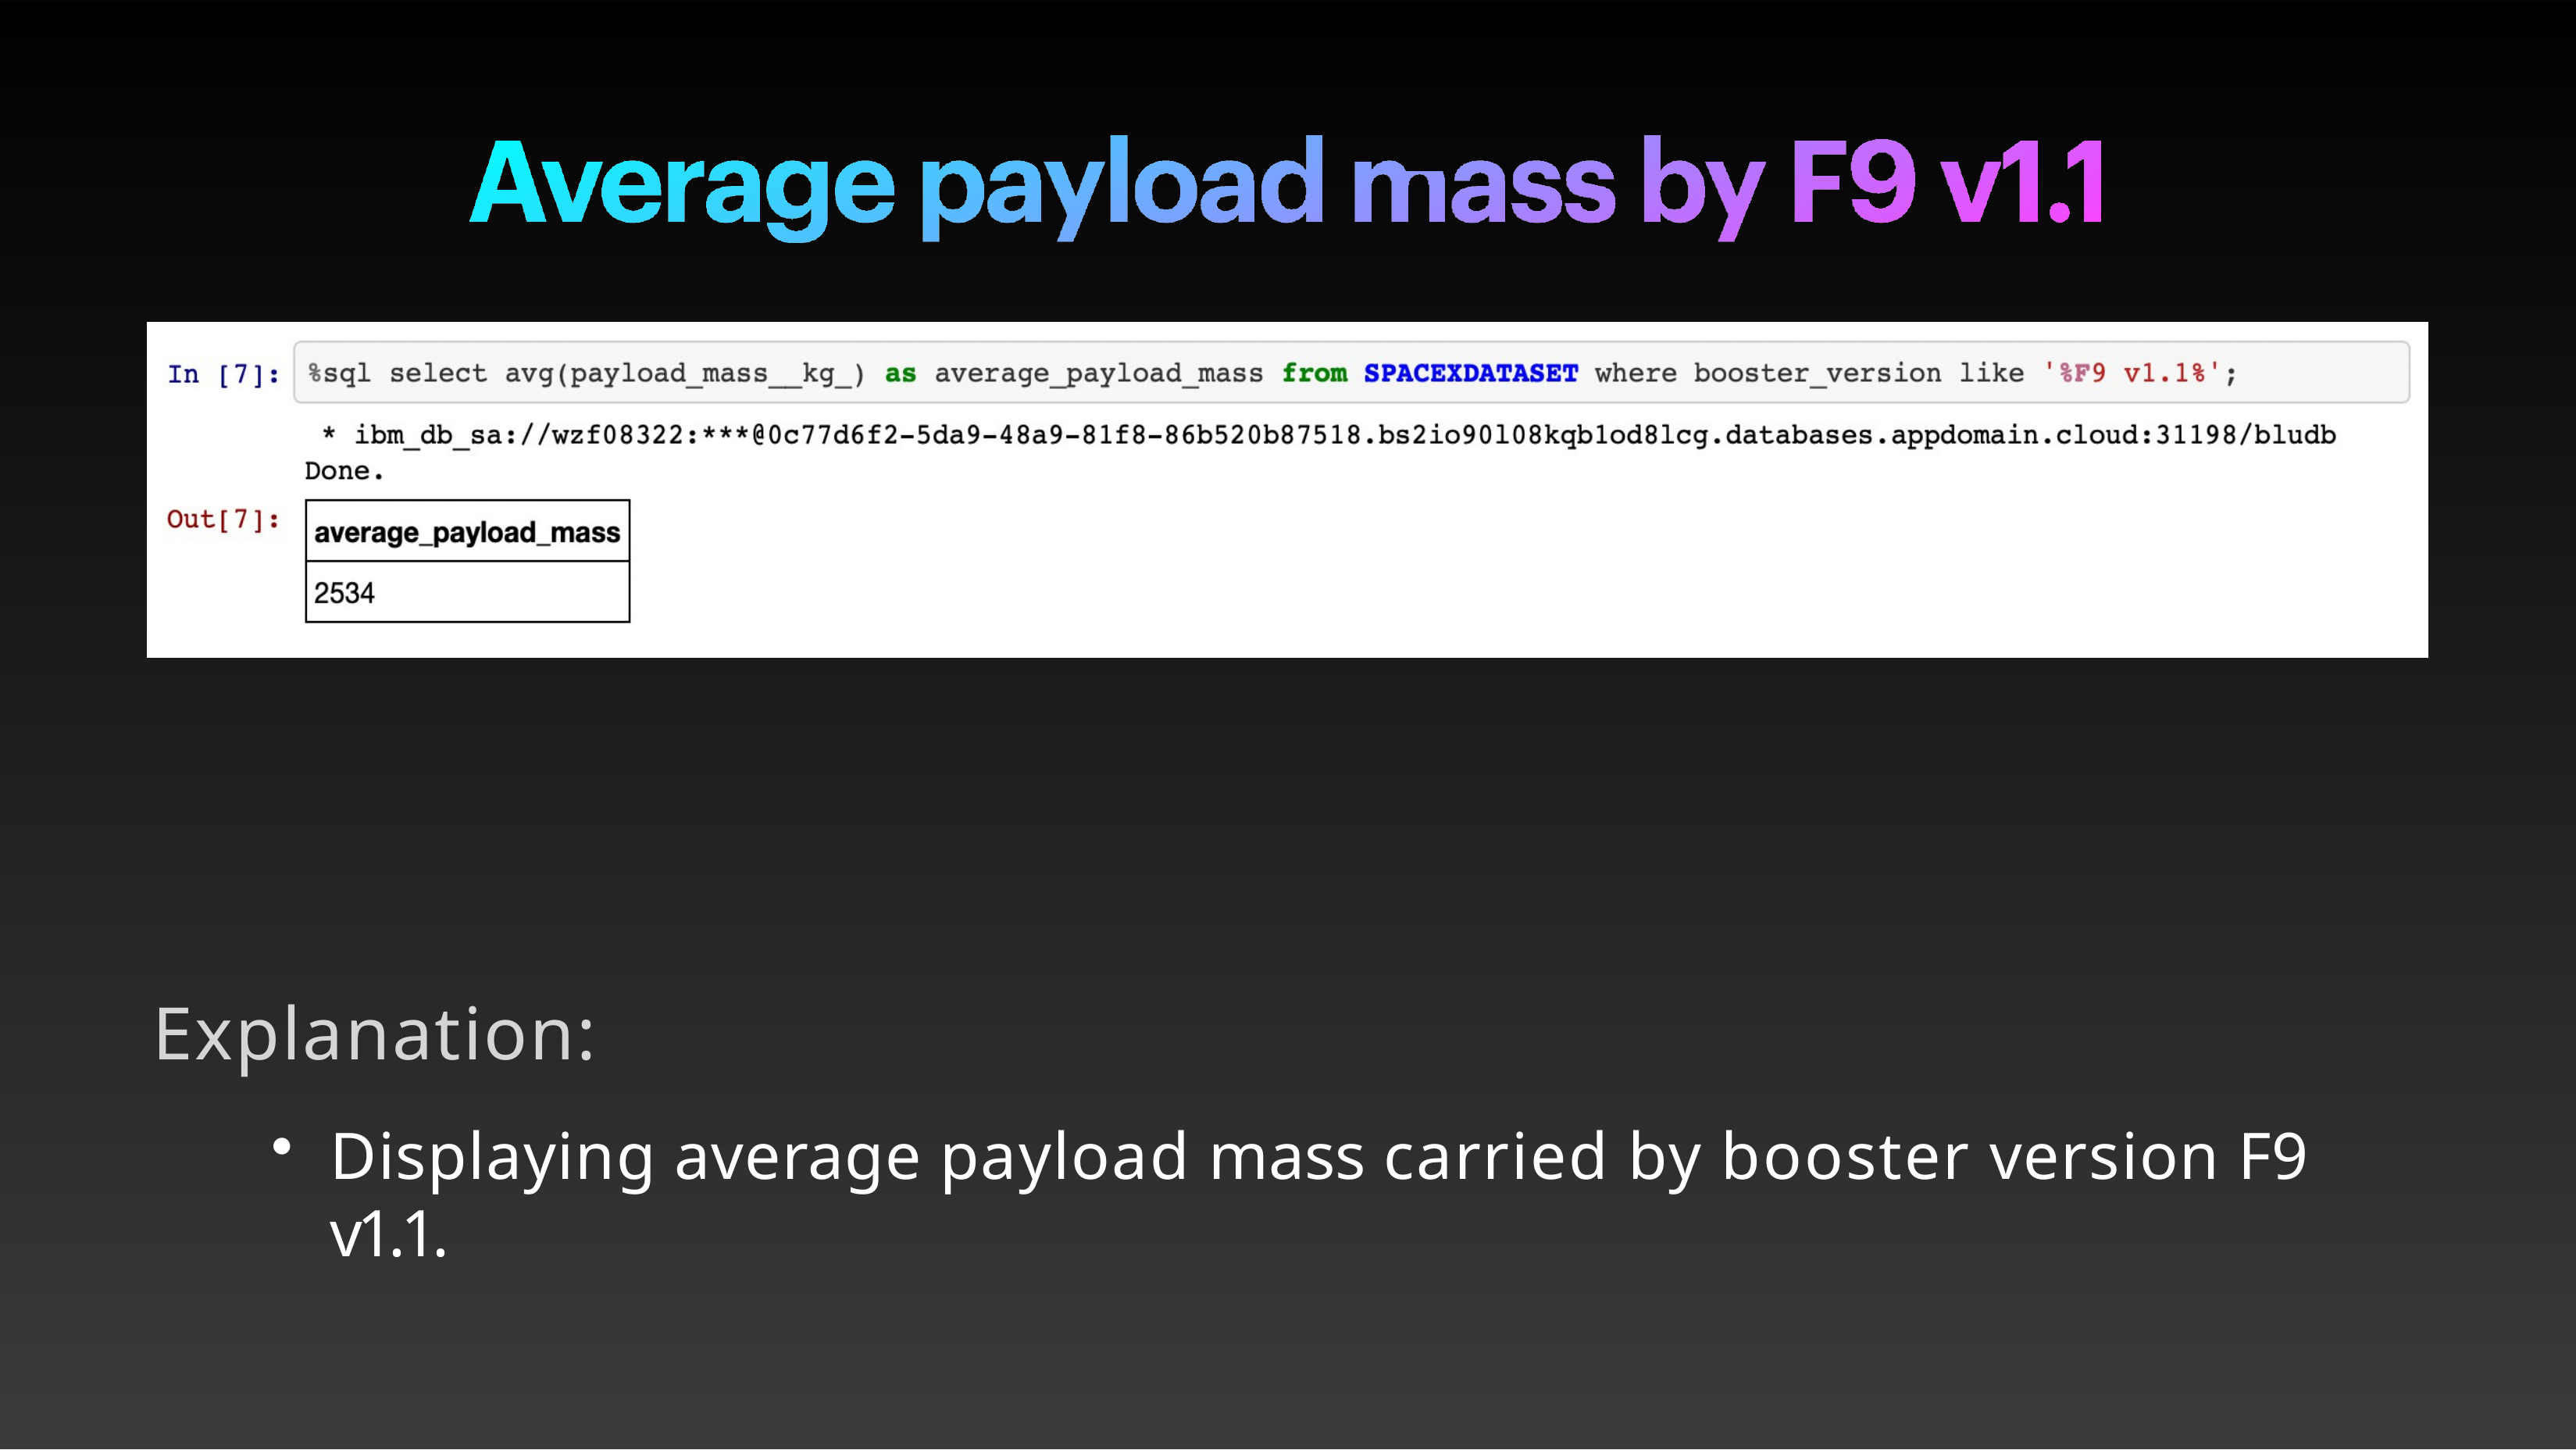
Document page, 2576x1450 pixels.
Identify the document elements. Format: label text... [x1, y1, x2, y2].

picture [0, 0, 2576, 1449]
text_box Explanation: Displaying average payload mass carried by booster version F9 v1.1. [151, 939, 2360, 1270]
